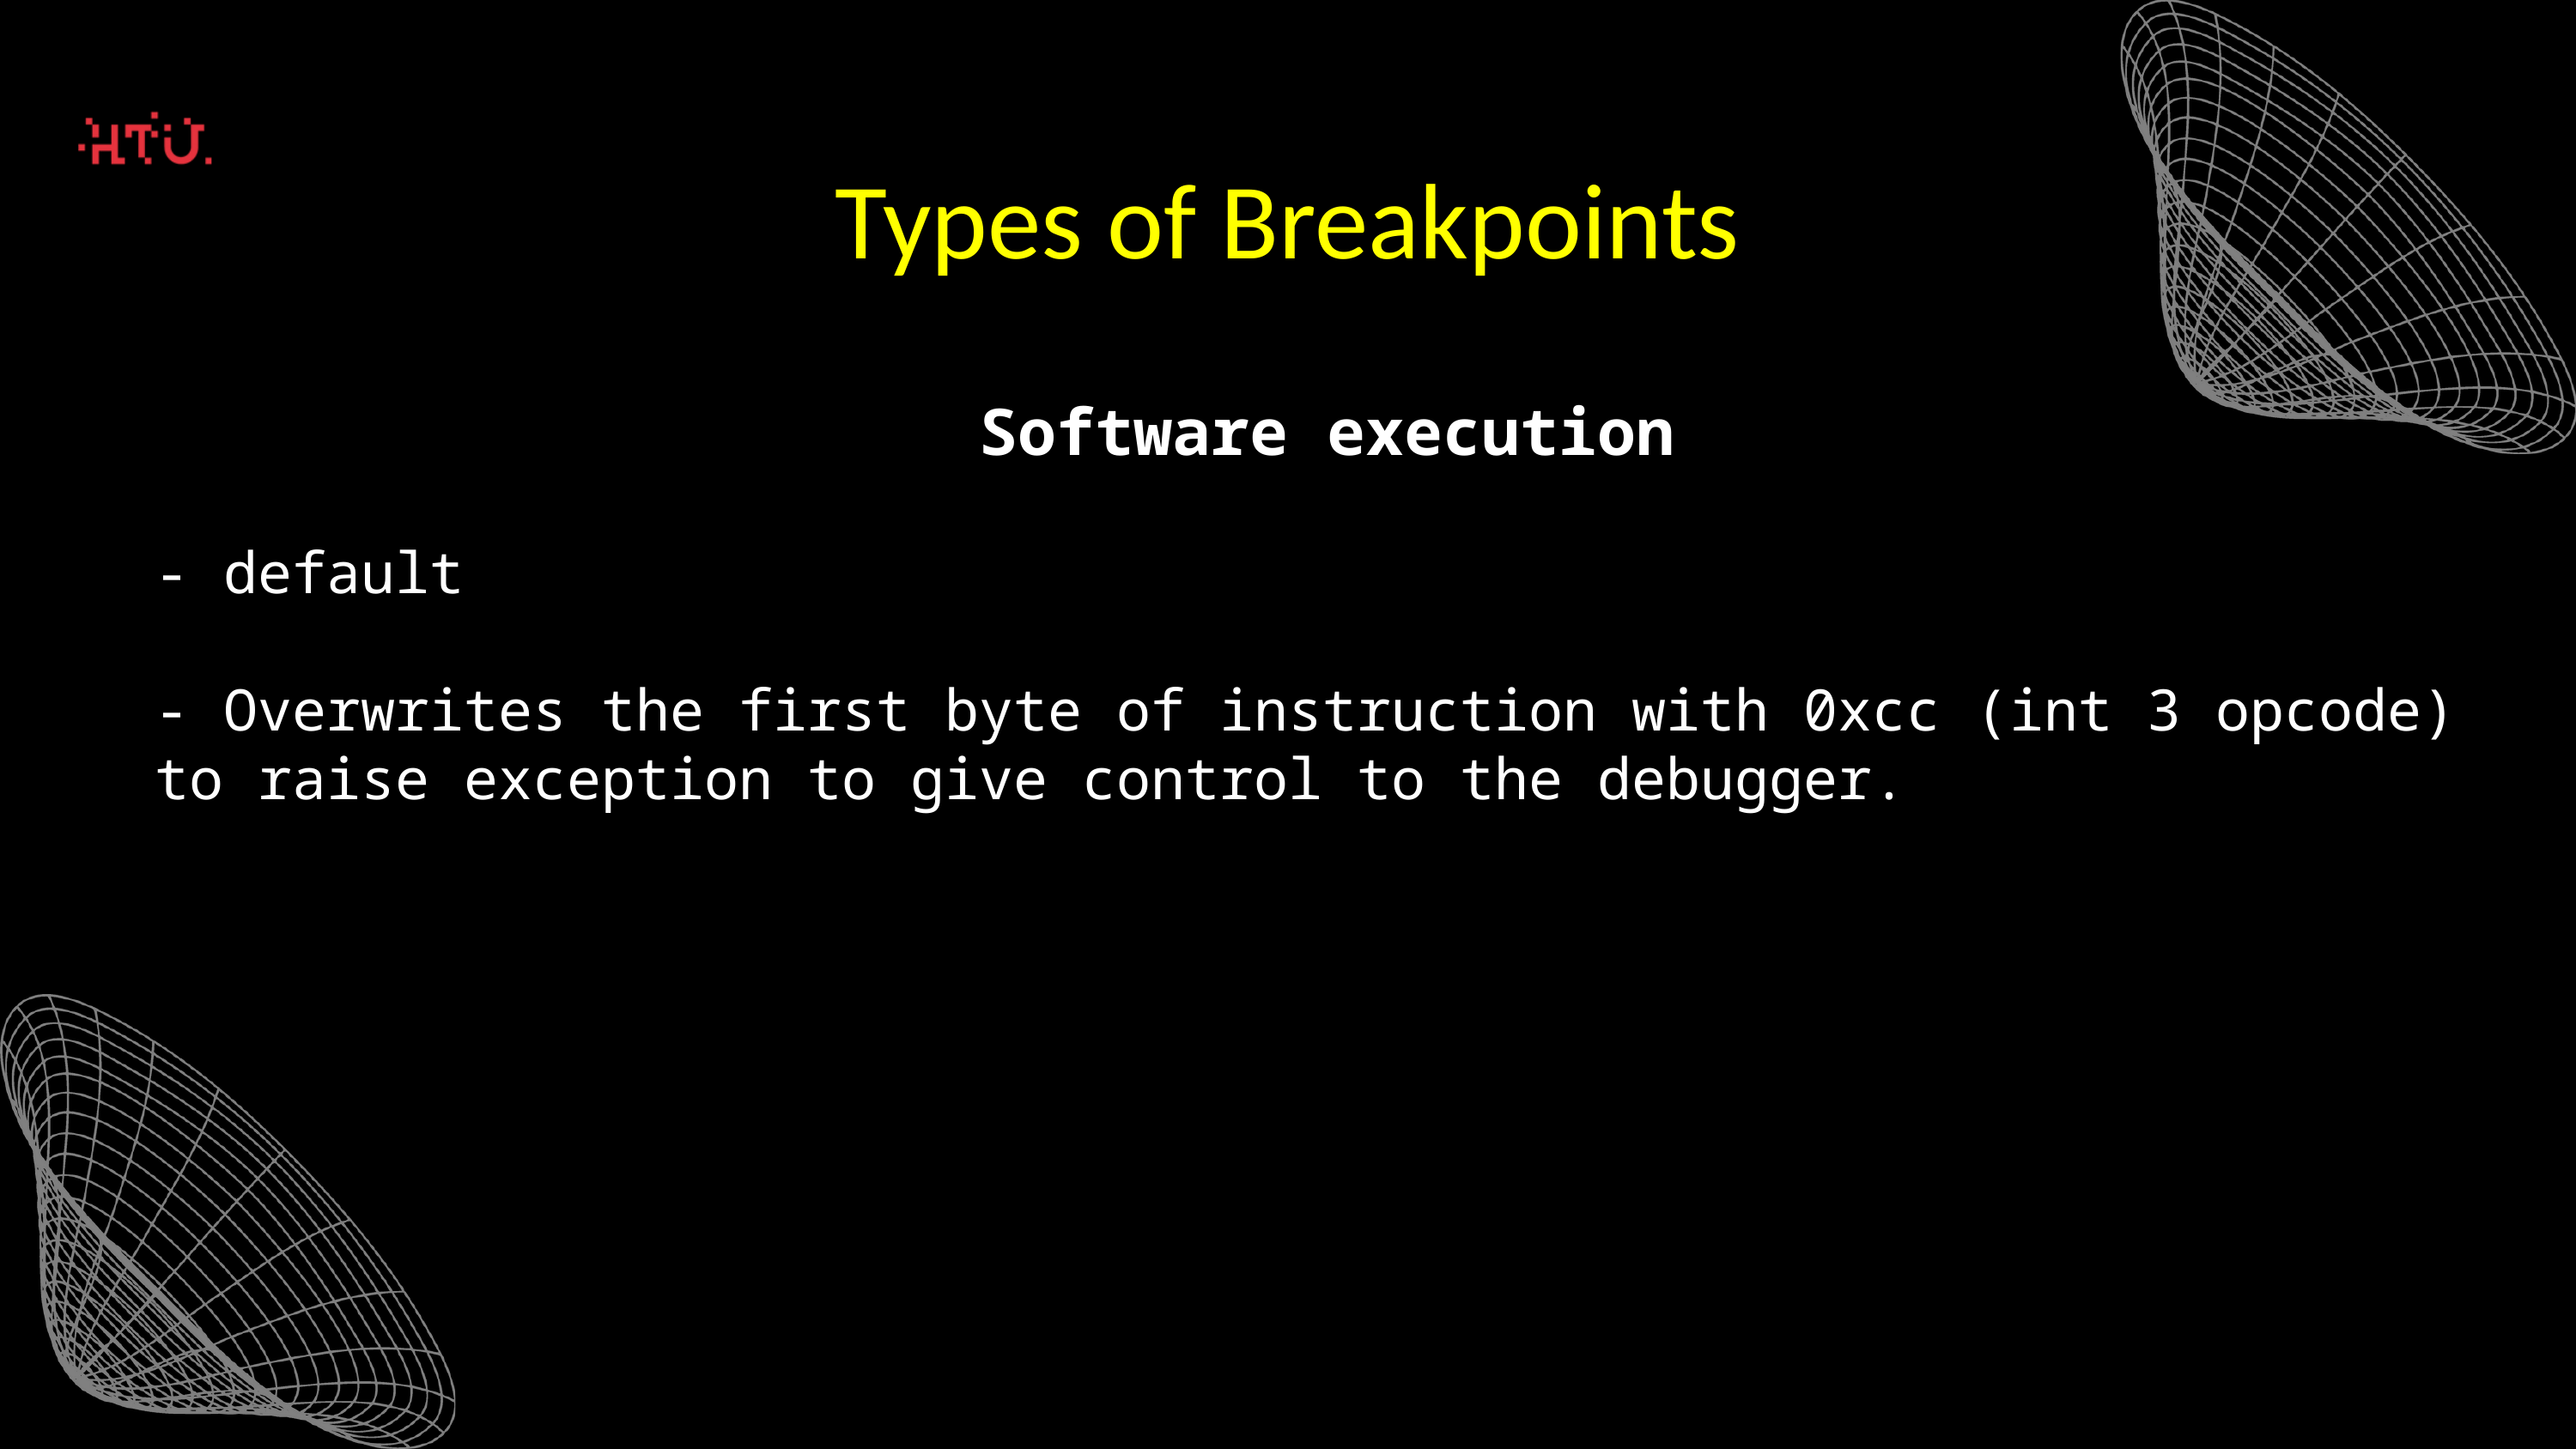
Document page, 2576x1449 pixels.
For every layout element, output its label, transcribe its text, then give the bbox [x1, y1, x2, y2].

text_box [2120, 0, 2576, 454]
text_box [0, 994, 456, 1449]
text_box [77, 71, 212, 205]
text_box Software execution - default - Overwrites the first byte of instruction with 0xcc (int 3 opcode) to raise exception to give control to the debugger. [142, 384, 2512, 887]
text_box Types of Breakpoints [339, 144, 2237, 287]
